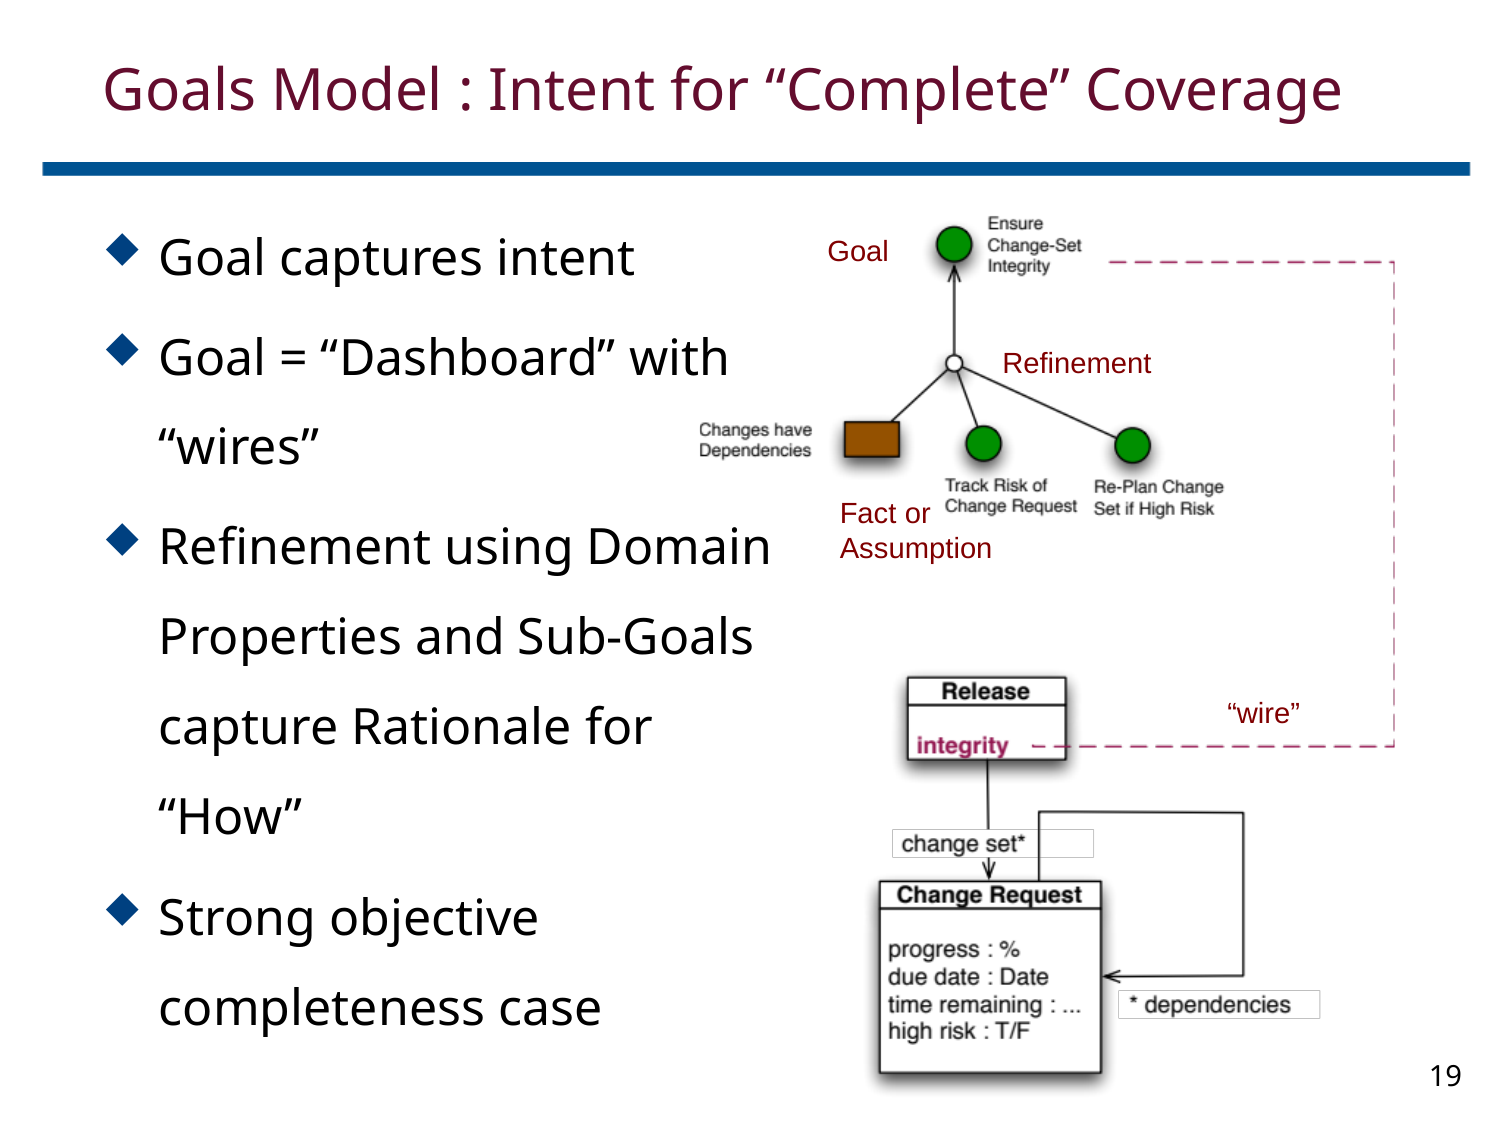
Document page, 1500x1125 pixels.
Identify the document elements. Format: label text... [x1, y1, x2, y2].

list Goal captures intent Goal = “Dashboard” with “wires” Refinement using Domain Properties and Sub-Goals capture Rationale for “How” Strong objective completeness case [87, 187, 825, 1025]
title Goals Model : Intent for “Complete” Coverage [87, 24, 1475, 150]
picture [699, 212, 1395, 1101]
